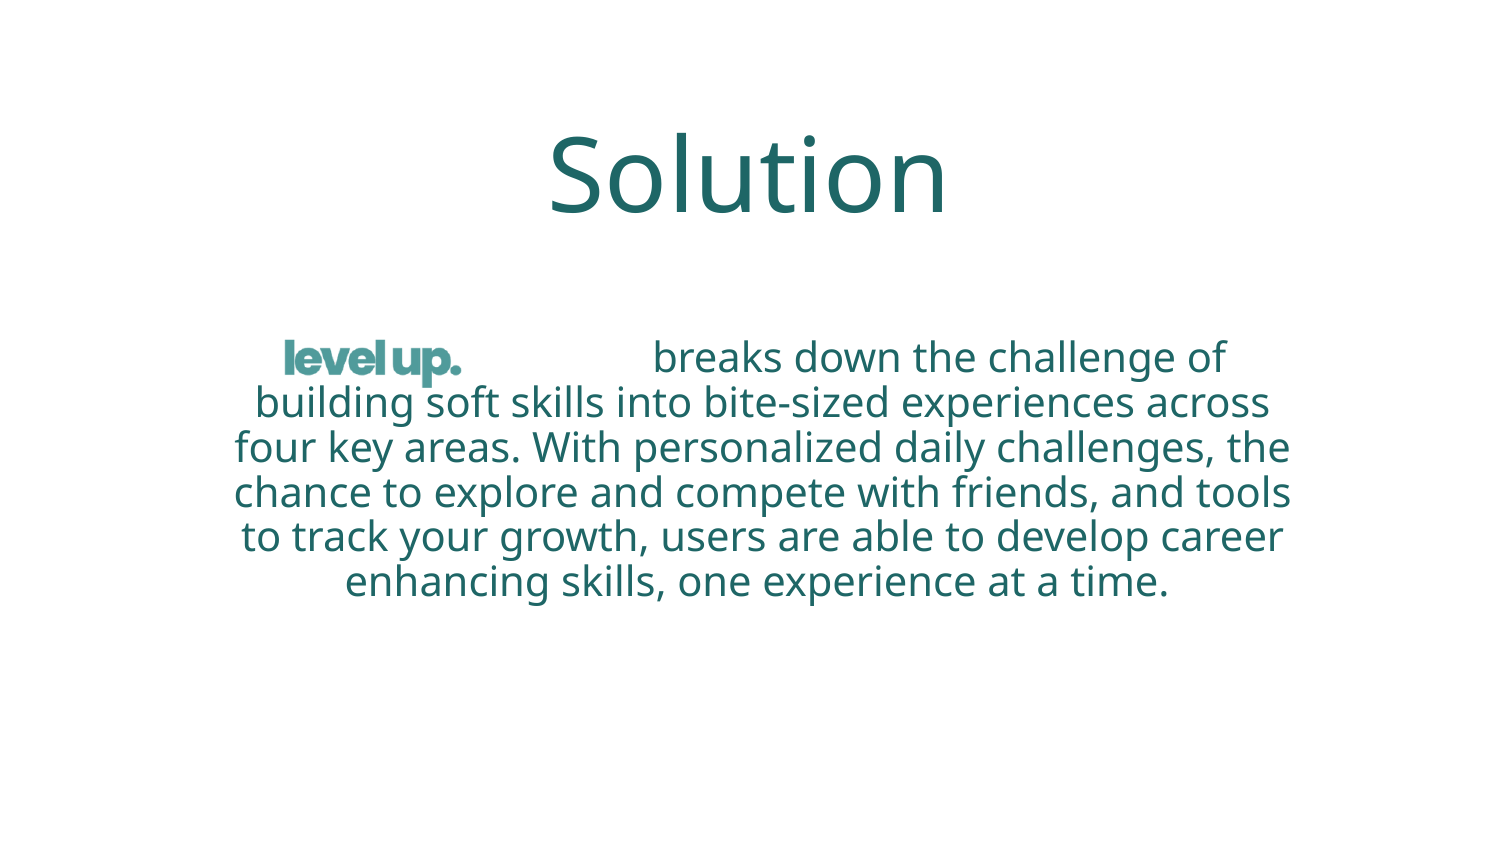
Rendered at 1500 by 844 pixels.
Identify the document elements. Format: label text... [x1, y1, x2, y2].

picture [277, 329, 466, 390]
text_box Solution [51, 93, 1449, 224]
text_box breaks down the challenge of building soft skills into bite-sized experiences across four key areas. With personalized daily challenges, the chance to explore and compete with friends, and tools to track your growth, users are able to develop career enhancing skills, one experience at a time. [213, 321, 1312, 645]
